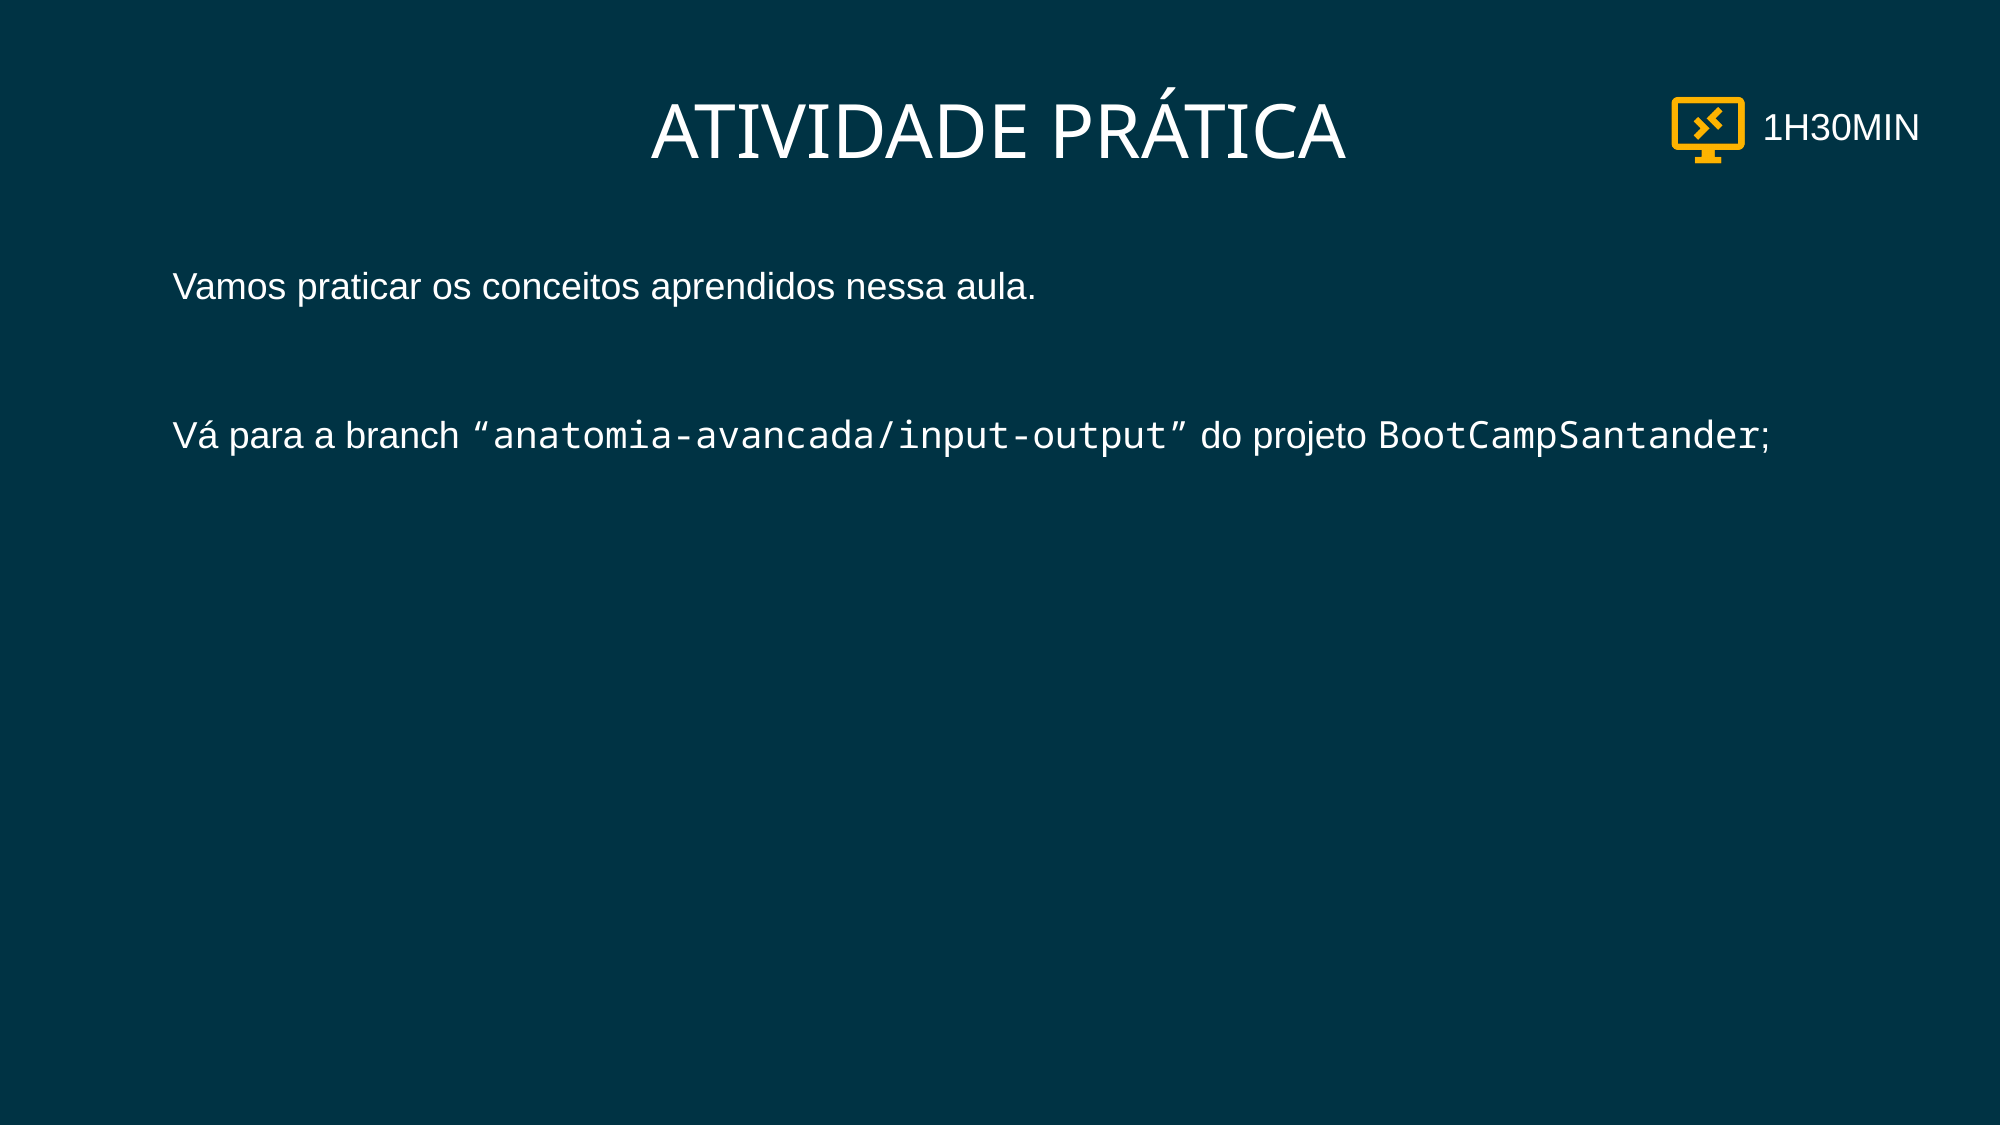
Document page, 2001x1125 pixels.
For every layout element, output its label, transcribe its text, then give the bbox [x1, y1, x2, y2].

picture [1672, 97, 1744, 163]
text_box 1H30MIN [1748, 90, 1941, 153]
title Atividade Prática [58, 90, 1941, 181]
list Vamos praticar os conceitos aprendidos nessa aula. Vá para a branch “anatomia-avancada/input-output” do projeto BootCampSantander; [157, 249, 1843, 964]
